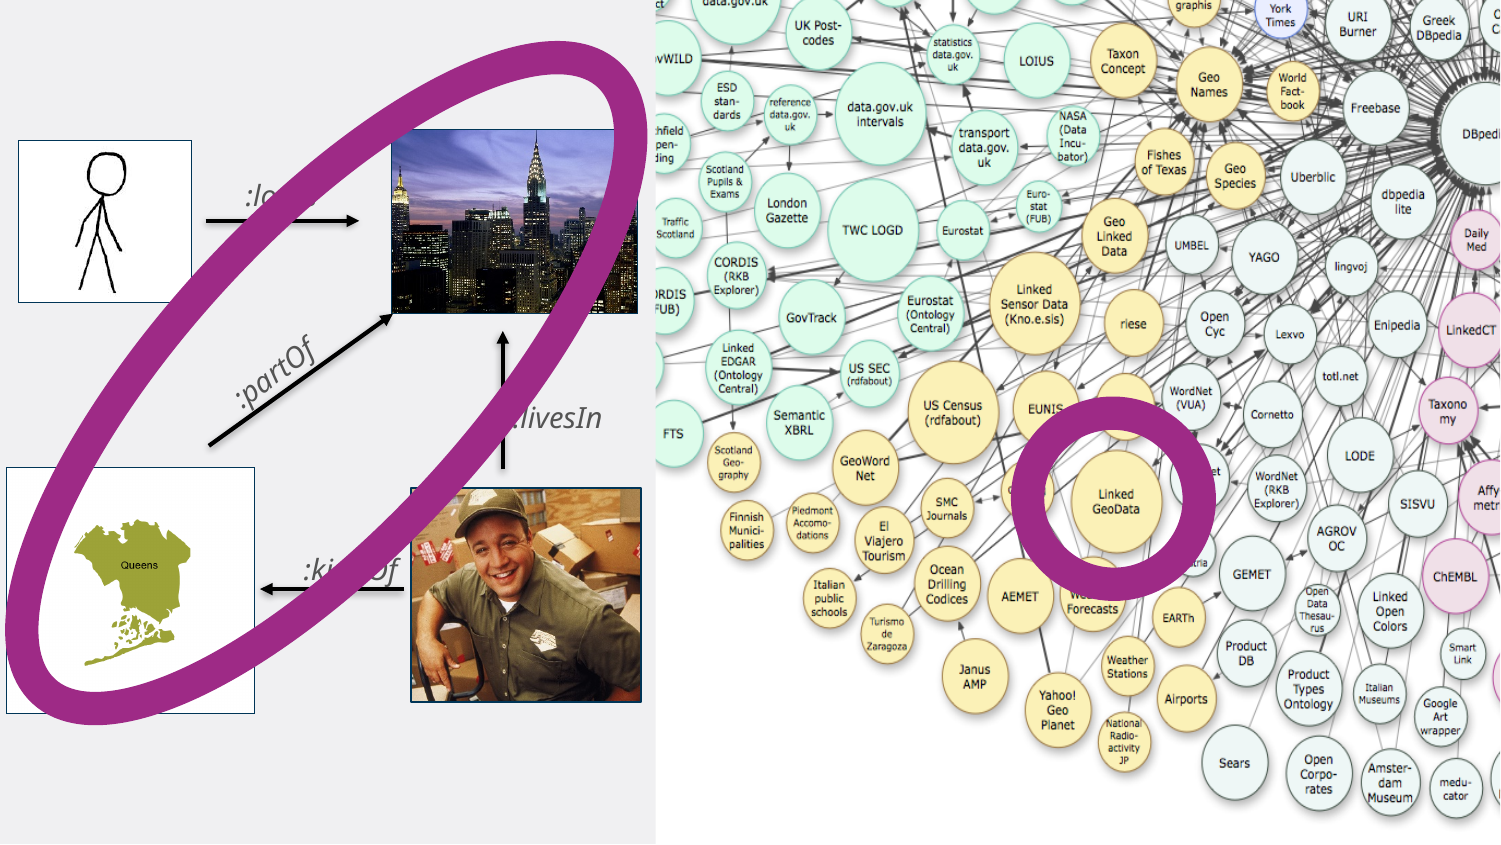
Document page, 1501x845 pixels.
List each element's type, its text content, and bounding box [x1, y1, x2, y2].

picture [391, 128, 638, 314]
picture [18, 140, 192, 303]
text_box [73, 55, 633, 588]
picture [6, 467, 256, 715]
text_box :livesIn [508, 382, 632, 453]
text_box :loves [225, 159, 336, 220]
text_box [260, 598, 327, 647]
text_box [208, 313, 394, 446]
picture [655, 0, 1501, 844]
text_box :livesIn [492, 424, 498, 453]
picture [411, 488, 641, 702]
text_box :kingOf [340, 533, 406, 588]
text_box :kingOf [320, 597, 406, 604]
